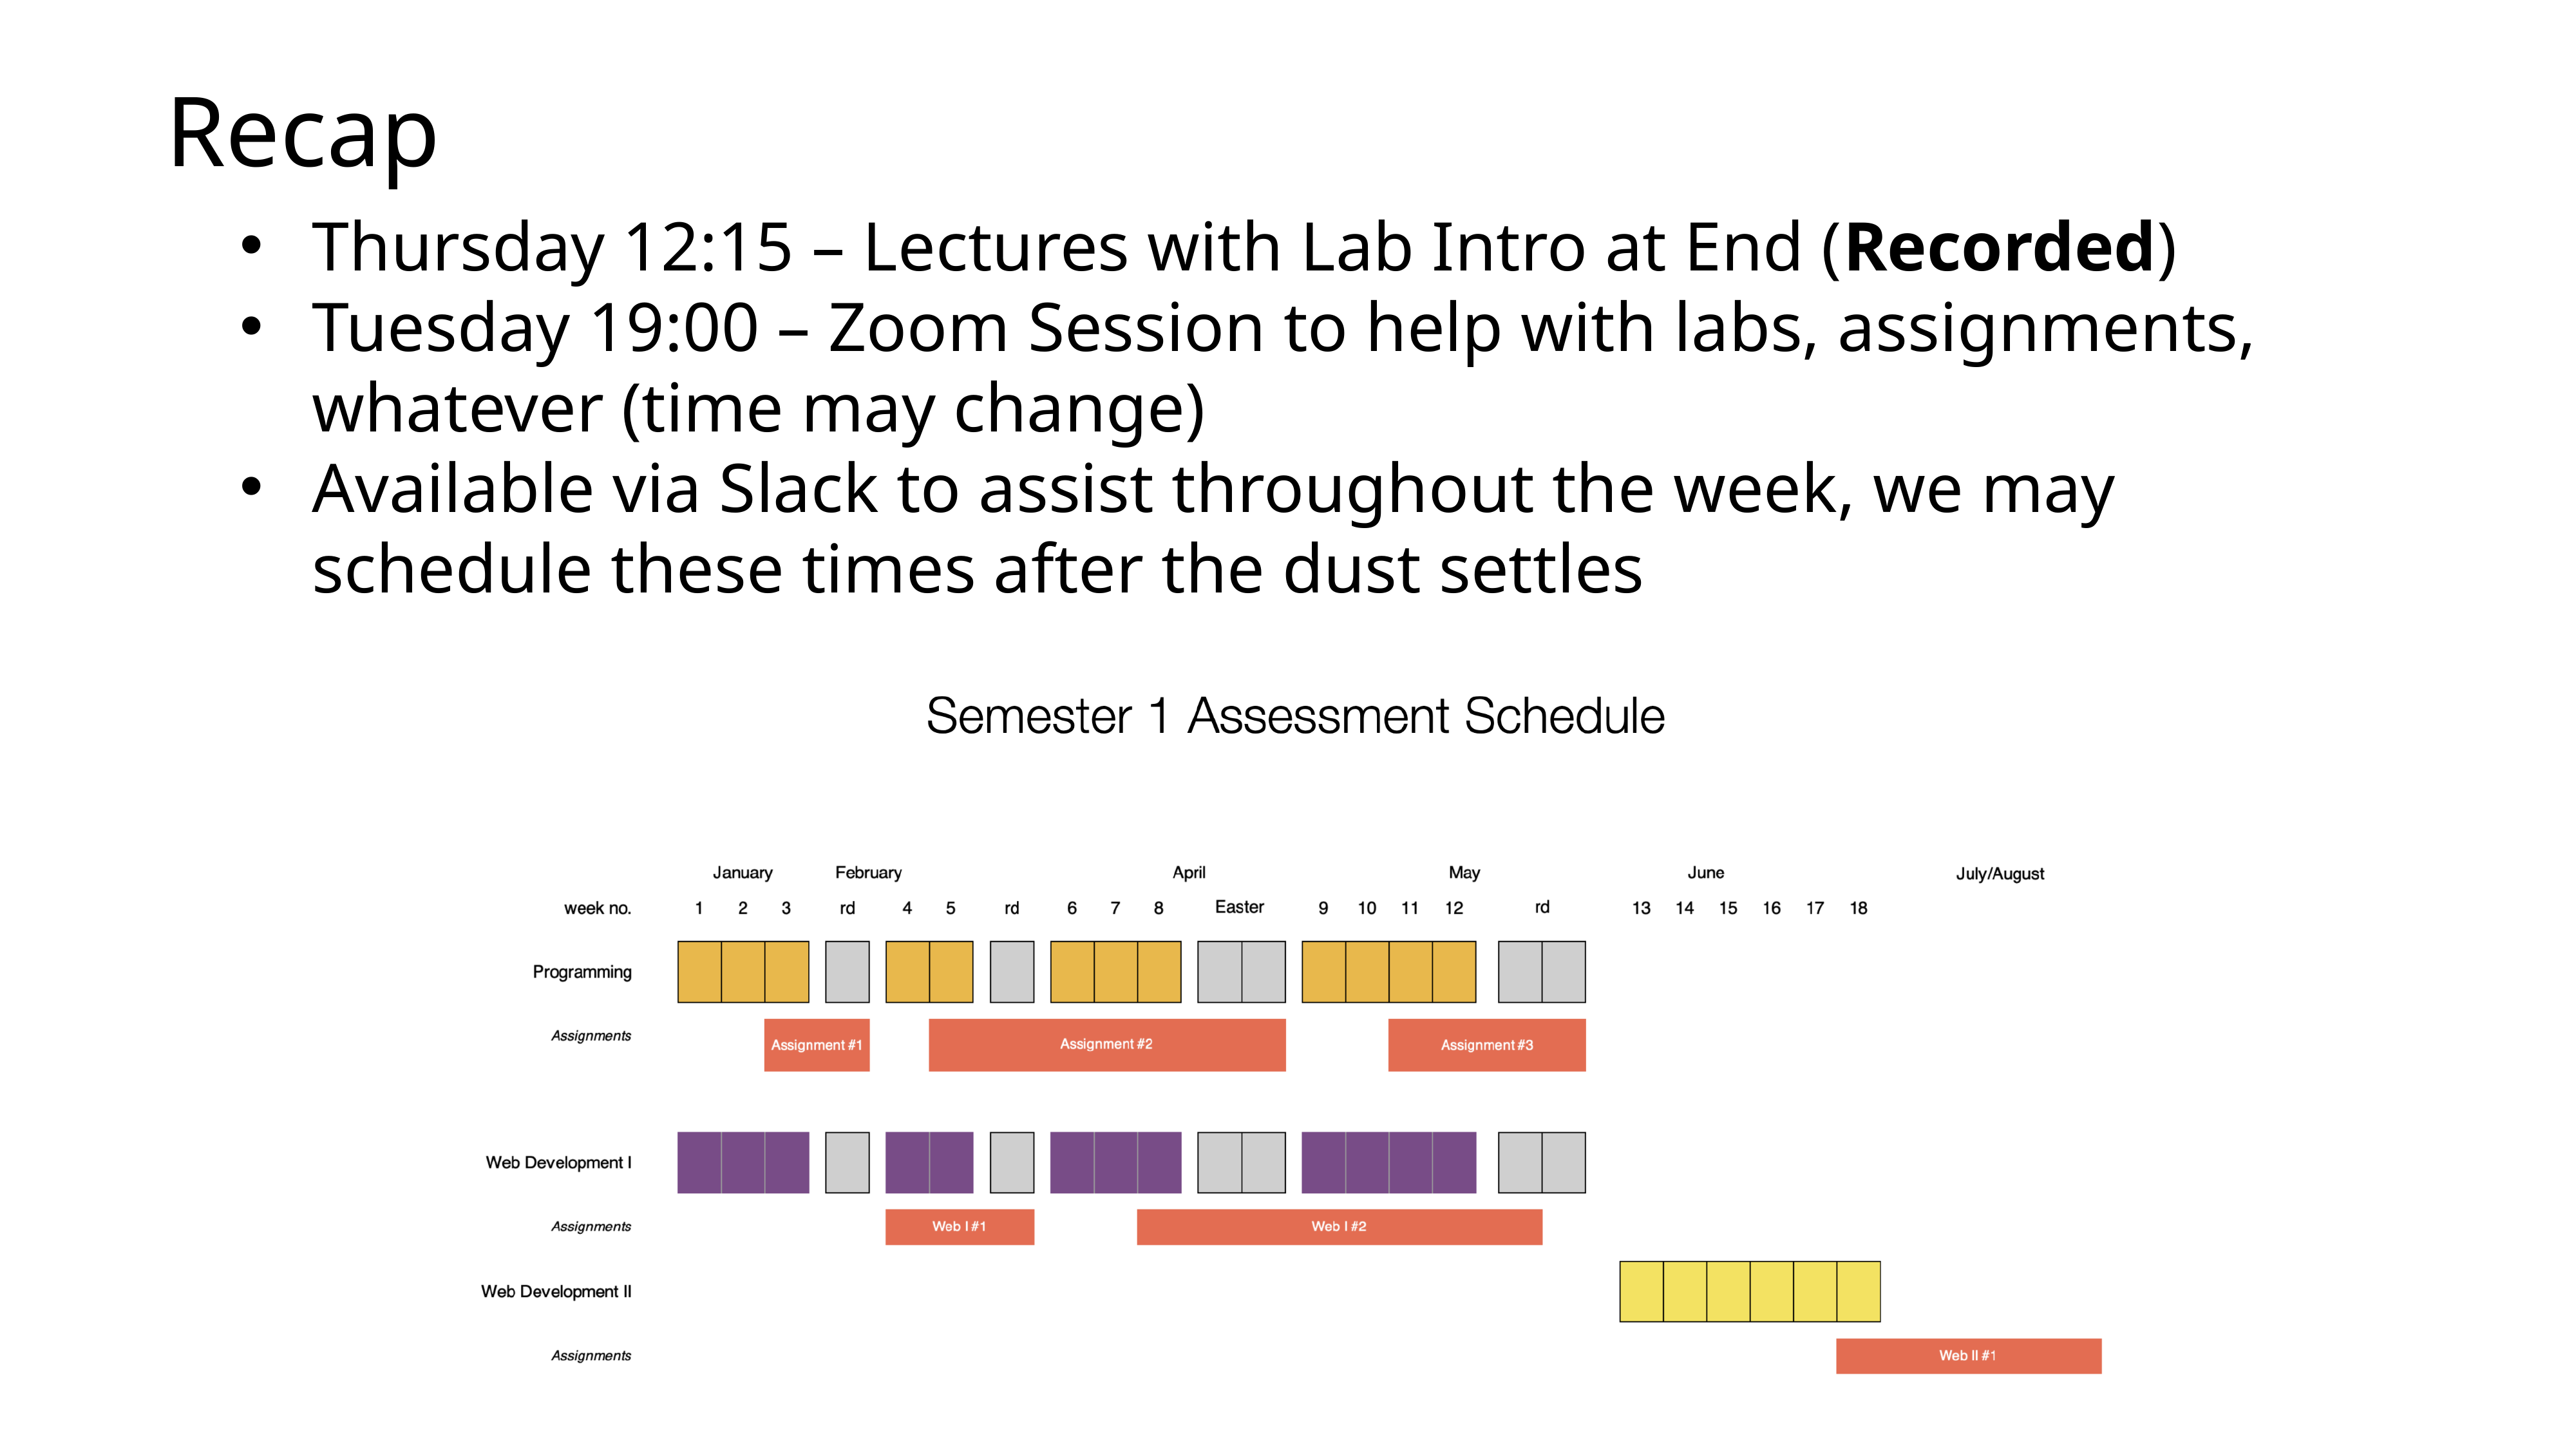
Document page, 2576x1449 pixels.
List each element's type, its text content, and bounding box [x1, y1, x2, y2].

text_box Thursday 12:15 – Lectures with Lab Intro at End (Recorded) Tuesday 19:00 – Zoom Session to help with labs, assignments, whatever (time may change) Available via Slack to assist throughout the week, we may schedule these times after the dust settles [232, 196, 2423, 614]
text_box Recap [158, 62, 448, 194]
picture [468, 674, 2108, 1449]
